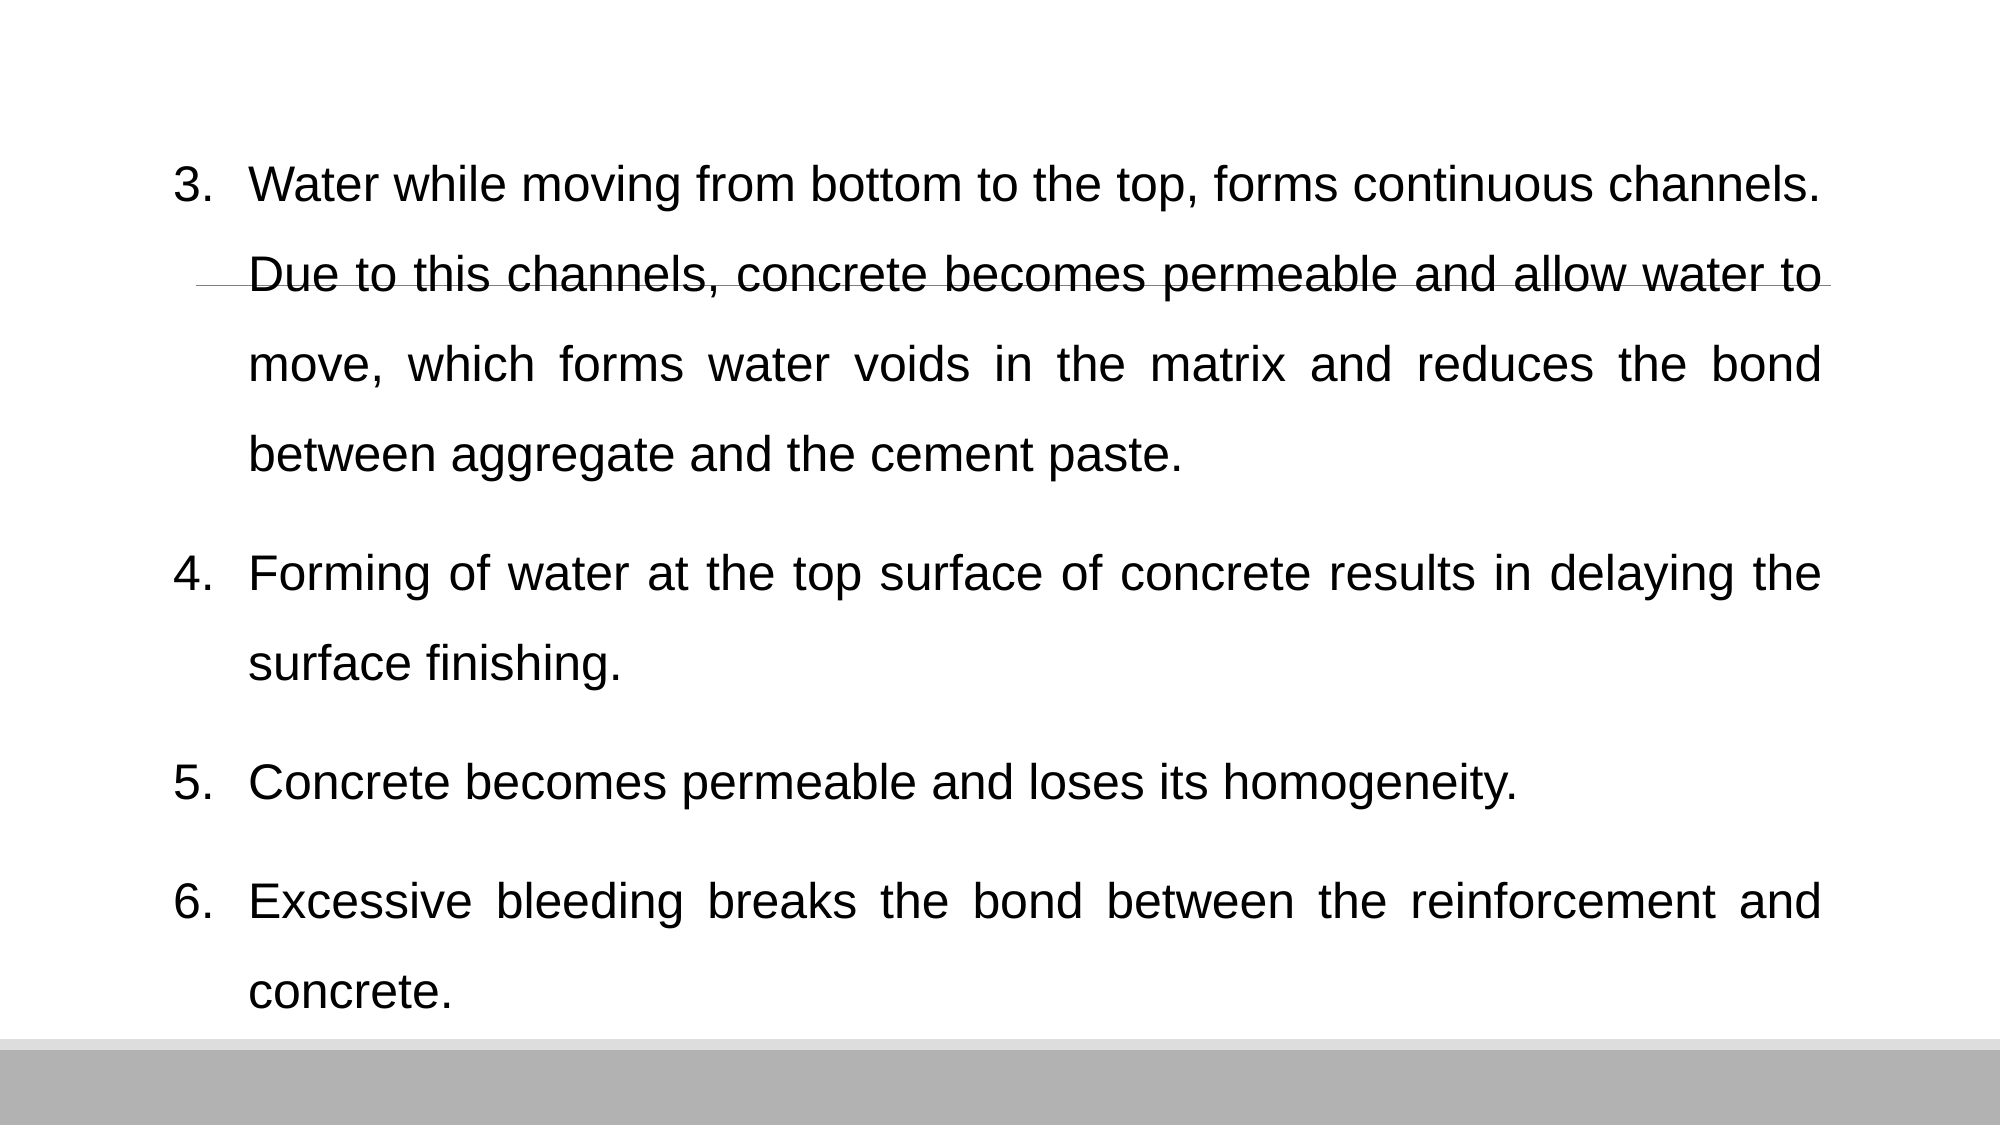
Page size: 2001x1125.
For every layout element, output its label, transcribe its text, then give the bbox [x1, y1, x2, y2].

list Water while moving from bottom to the top, forms continuous channels. Due to this channels, concrete becomes permeable and allow water to move, which forms water voids in the matrix and reduces the bond between aggregate and the cement paste. Forming of water at the top surface of concrete results in delaying the surface finishing. Concrete becomes permeable and loses its homogeneity. Excessive bleeding breaks the bond between the reinforcement and concrete. [173, 113, 1824, 774]
